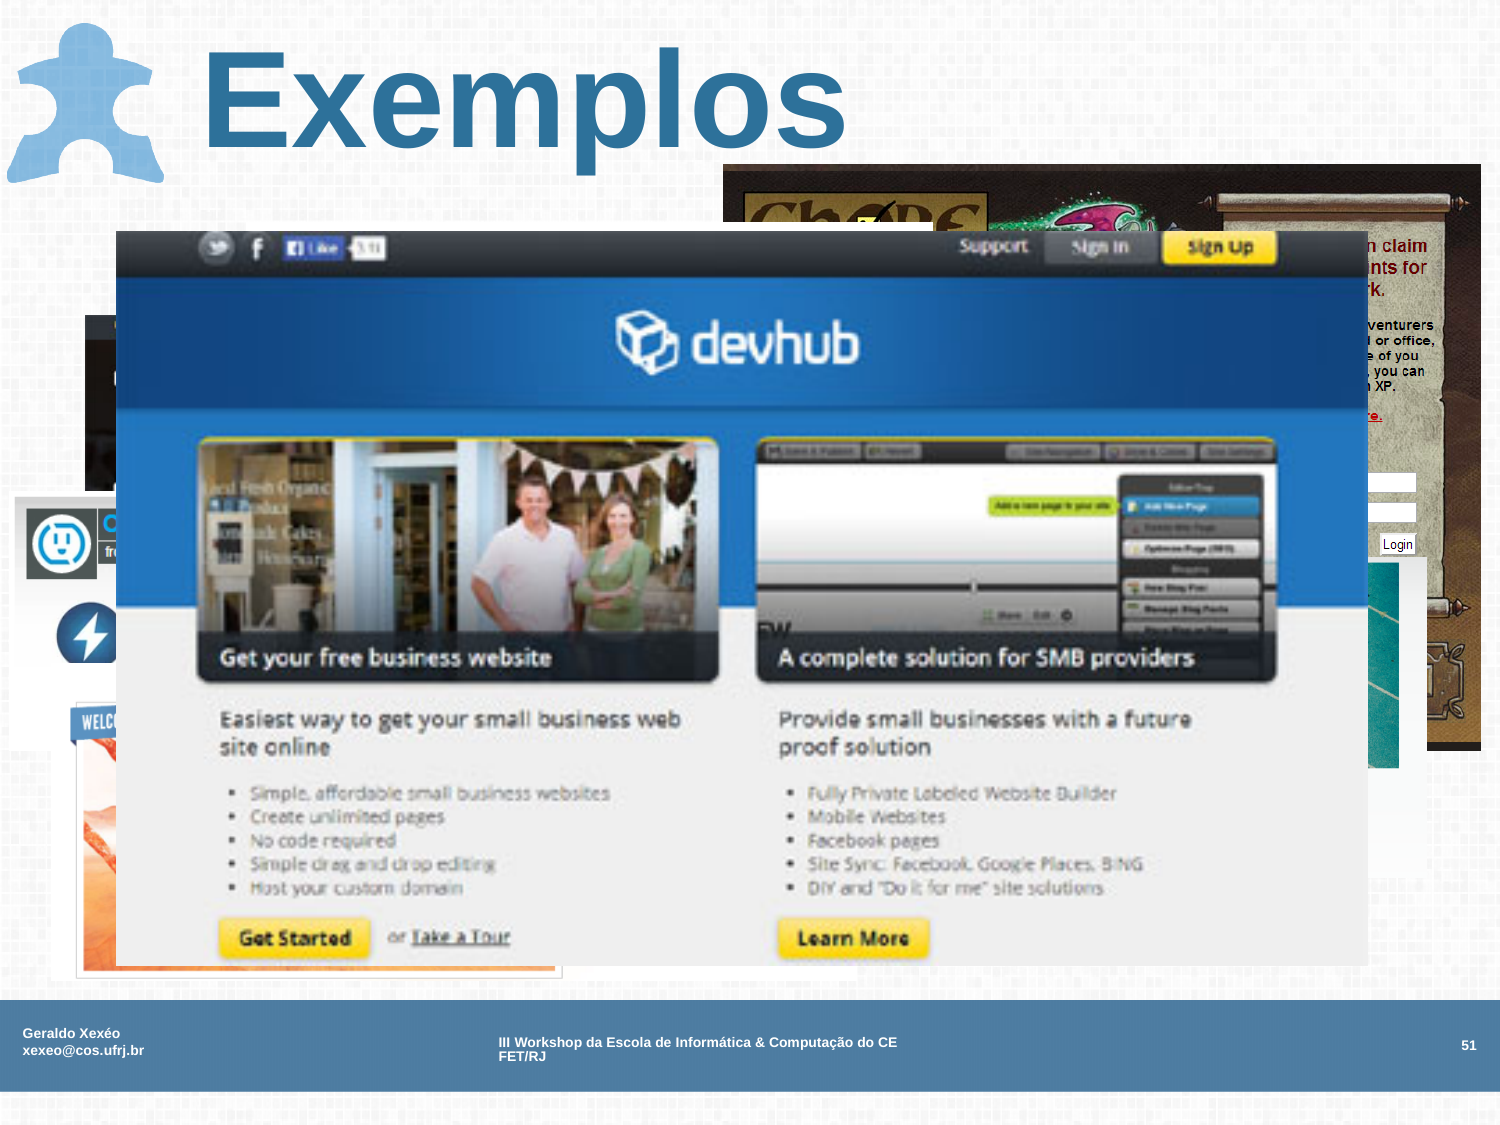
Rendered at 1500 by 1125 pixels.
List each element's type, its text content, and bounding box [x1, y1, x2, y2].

slide_number 51 [1297, 1021, 1492, 1069]
title Exemplos [185, 11, 1481, 195]
footer III Workshop da Escola de Informática & Computação do CEFET/RJ [483, 1017, 919, 1066]
picture [0, 0, 1500, 1125]
slide_number Geraldo Xexéo xexeo@cos.ufrj.br [7, 1017, 203, 1066]
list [9, 491, 116, 751]
